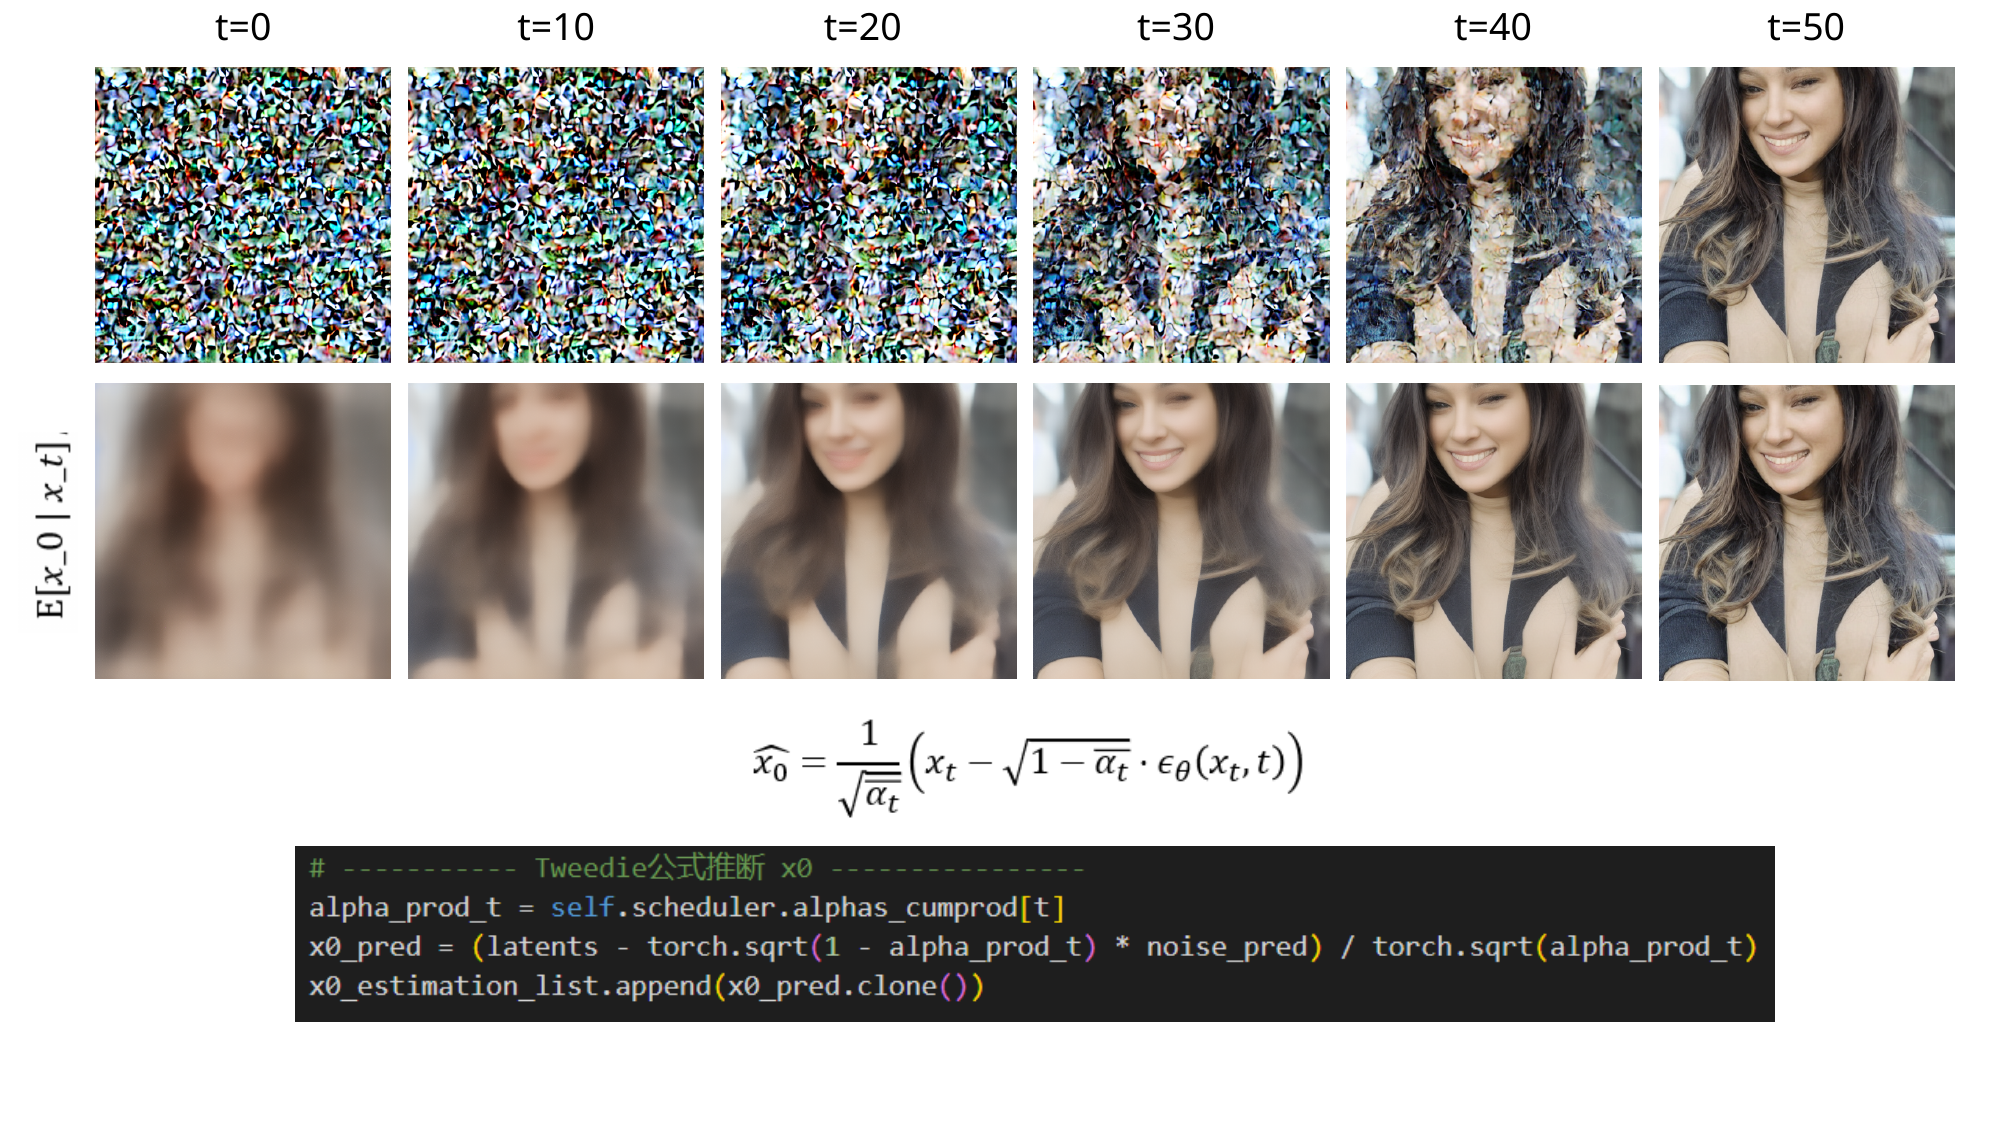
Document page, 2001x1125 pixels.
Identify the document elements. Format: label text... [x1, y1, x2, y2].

text_box t=30 [1098, 0, 1254, 56]
picture [671, 690, 1329, 835]
picture [0, 383, 391, 679]
picture [721, 66, 1017, 363]
picture [1346, 66, 1642, 363]
text_box t=10 [478, 0, 634, 56]
text_box t=50 [1729, 0, 1884, 56]
picture [1659, 385, 1955, 681]
text_box t=0 [165, 0, 321, 56]
text_box t=40 [1415, 0, 1571, 56]
picture [295, 846, 1775, 1022]
picture [721, 383, 1017, 679]
picture [408, 66, 704, 363]
picture [95, 66, 391, 363]
text_box t=20 [785, 0, 941, 56]
picture [408, 383, 704, 679]
picture [1033, 66, 1330, 363]
picture [1346, 383, 1642, 679]
picture [1659, 66, 1955, 363]
picture [1033, 383, 1330, 679]
